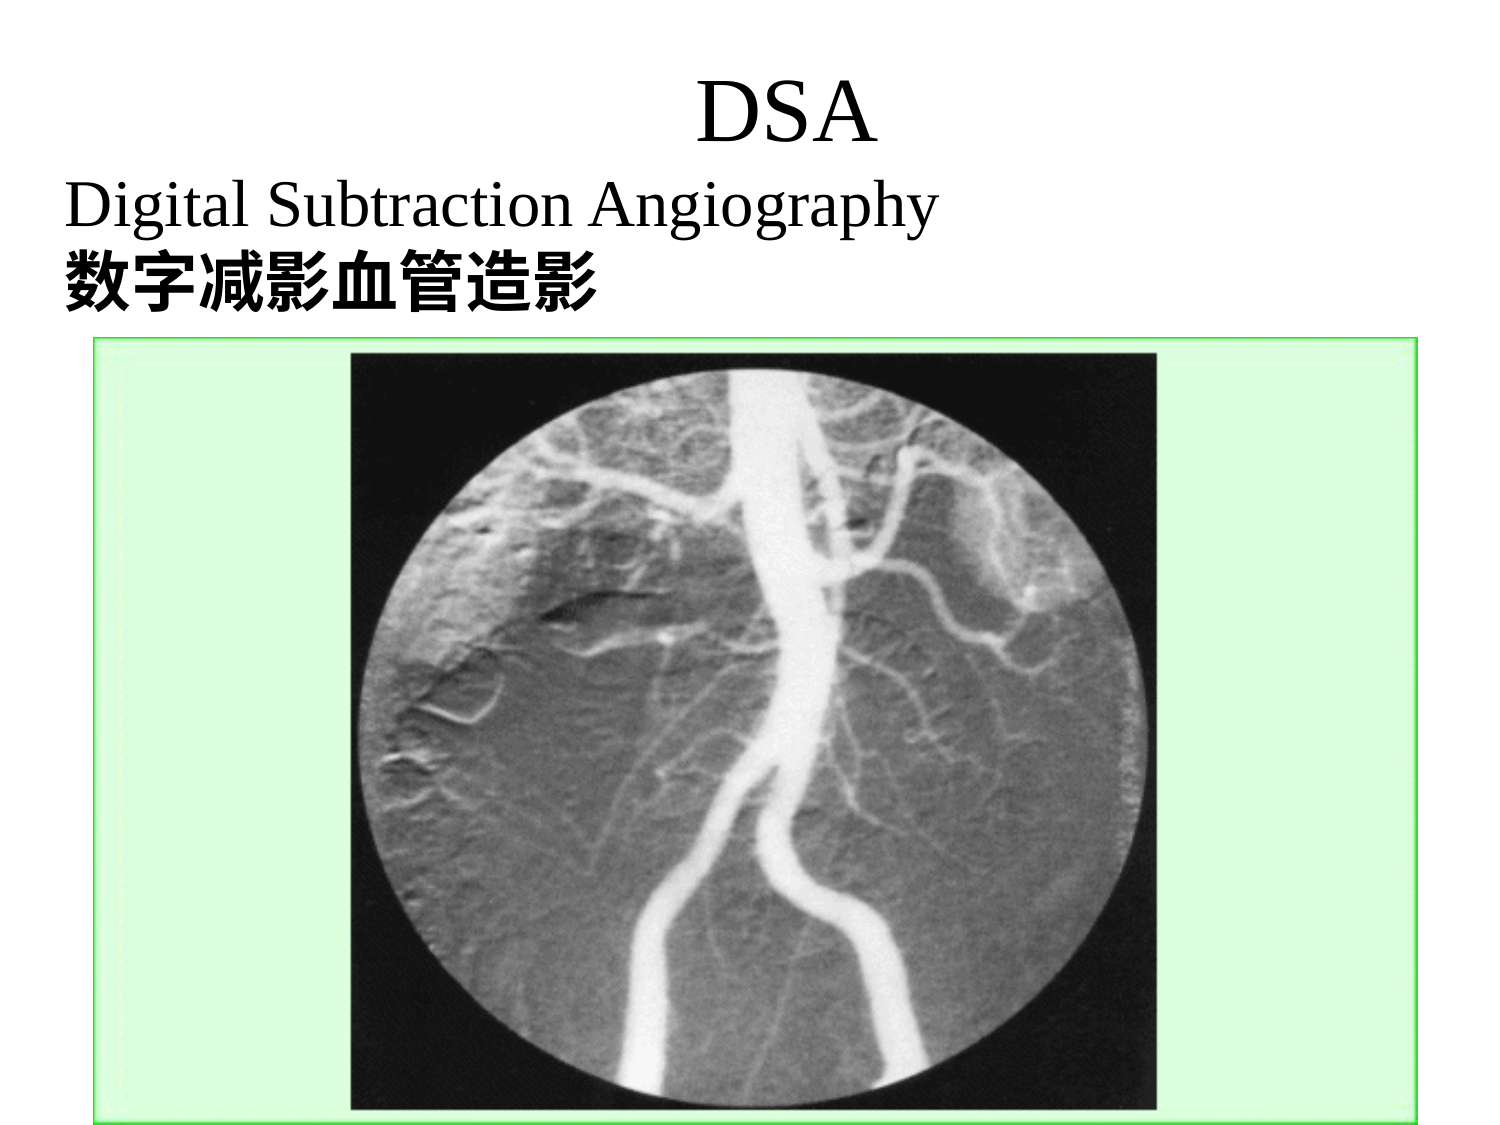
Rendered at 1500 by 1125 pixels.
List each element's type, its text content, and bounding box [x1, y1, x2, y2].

text_box DSA [680, 42, 894, 152]
picture [93, 337, 1419, 1125]
text_box Digital Subtraction Angiography 数字减影血管造影 [49, 152, 957, 327]
